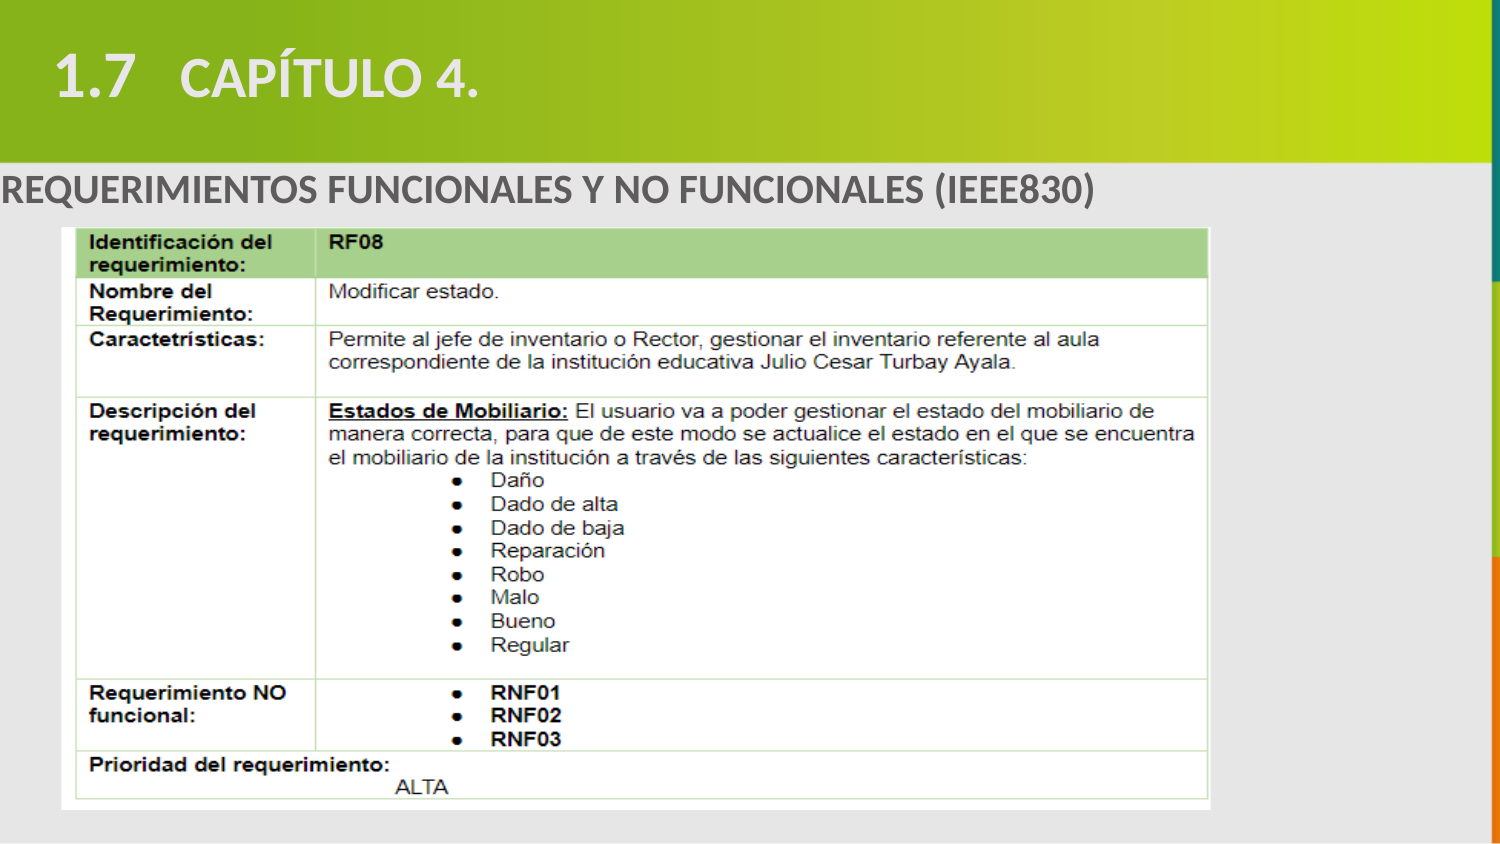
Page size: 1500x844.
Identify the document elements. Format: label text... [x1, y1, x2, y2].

text_box [173, 244, 1447, 827]
text_box REQUERIMIENTOS FUNCIONALES Y NO FUNCIONALES (IEEE830) [0, 154, 1201, 221]
text_box 1.7 [37, 23, 209, 140]
picture [0, 0, 1500, 844]
text_box CAPÍTULO 4. [165, 31, 698, 148]
